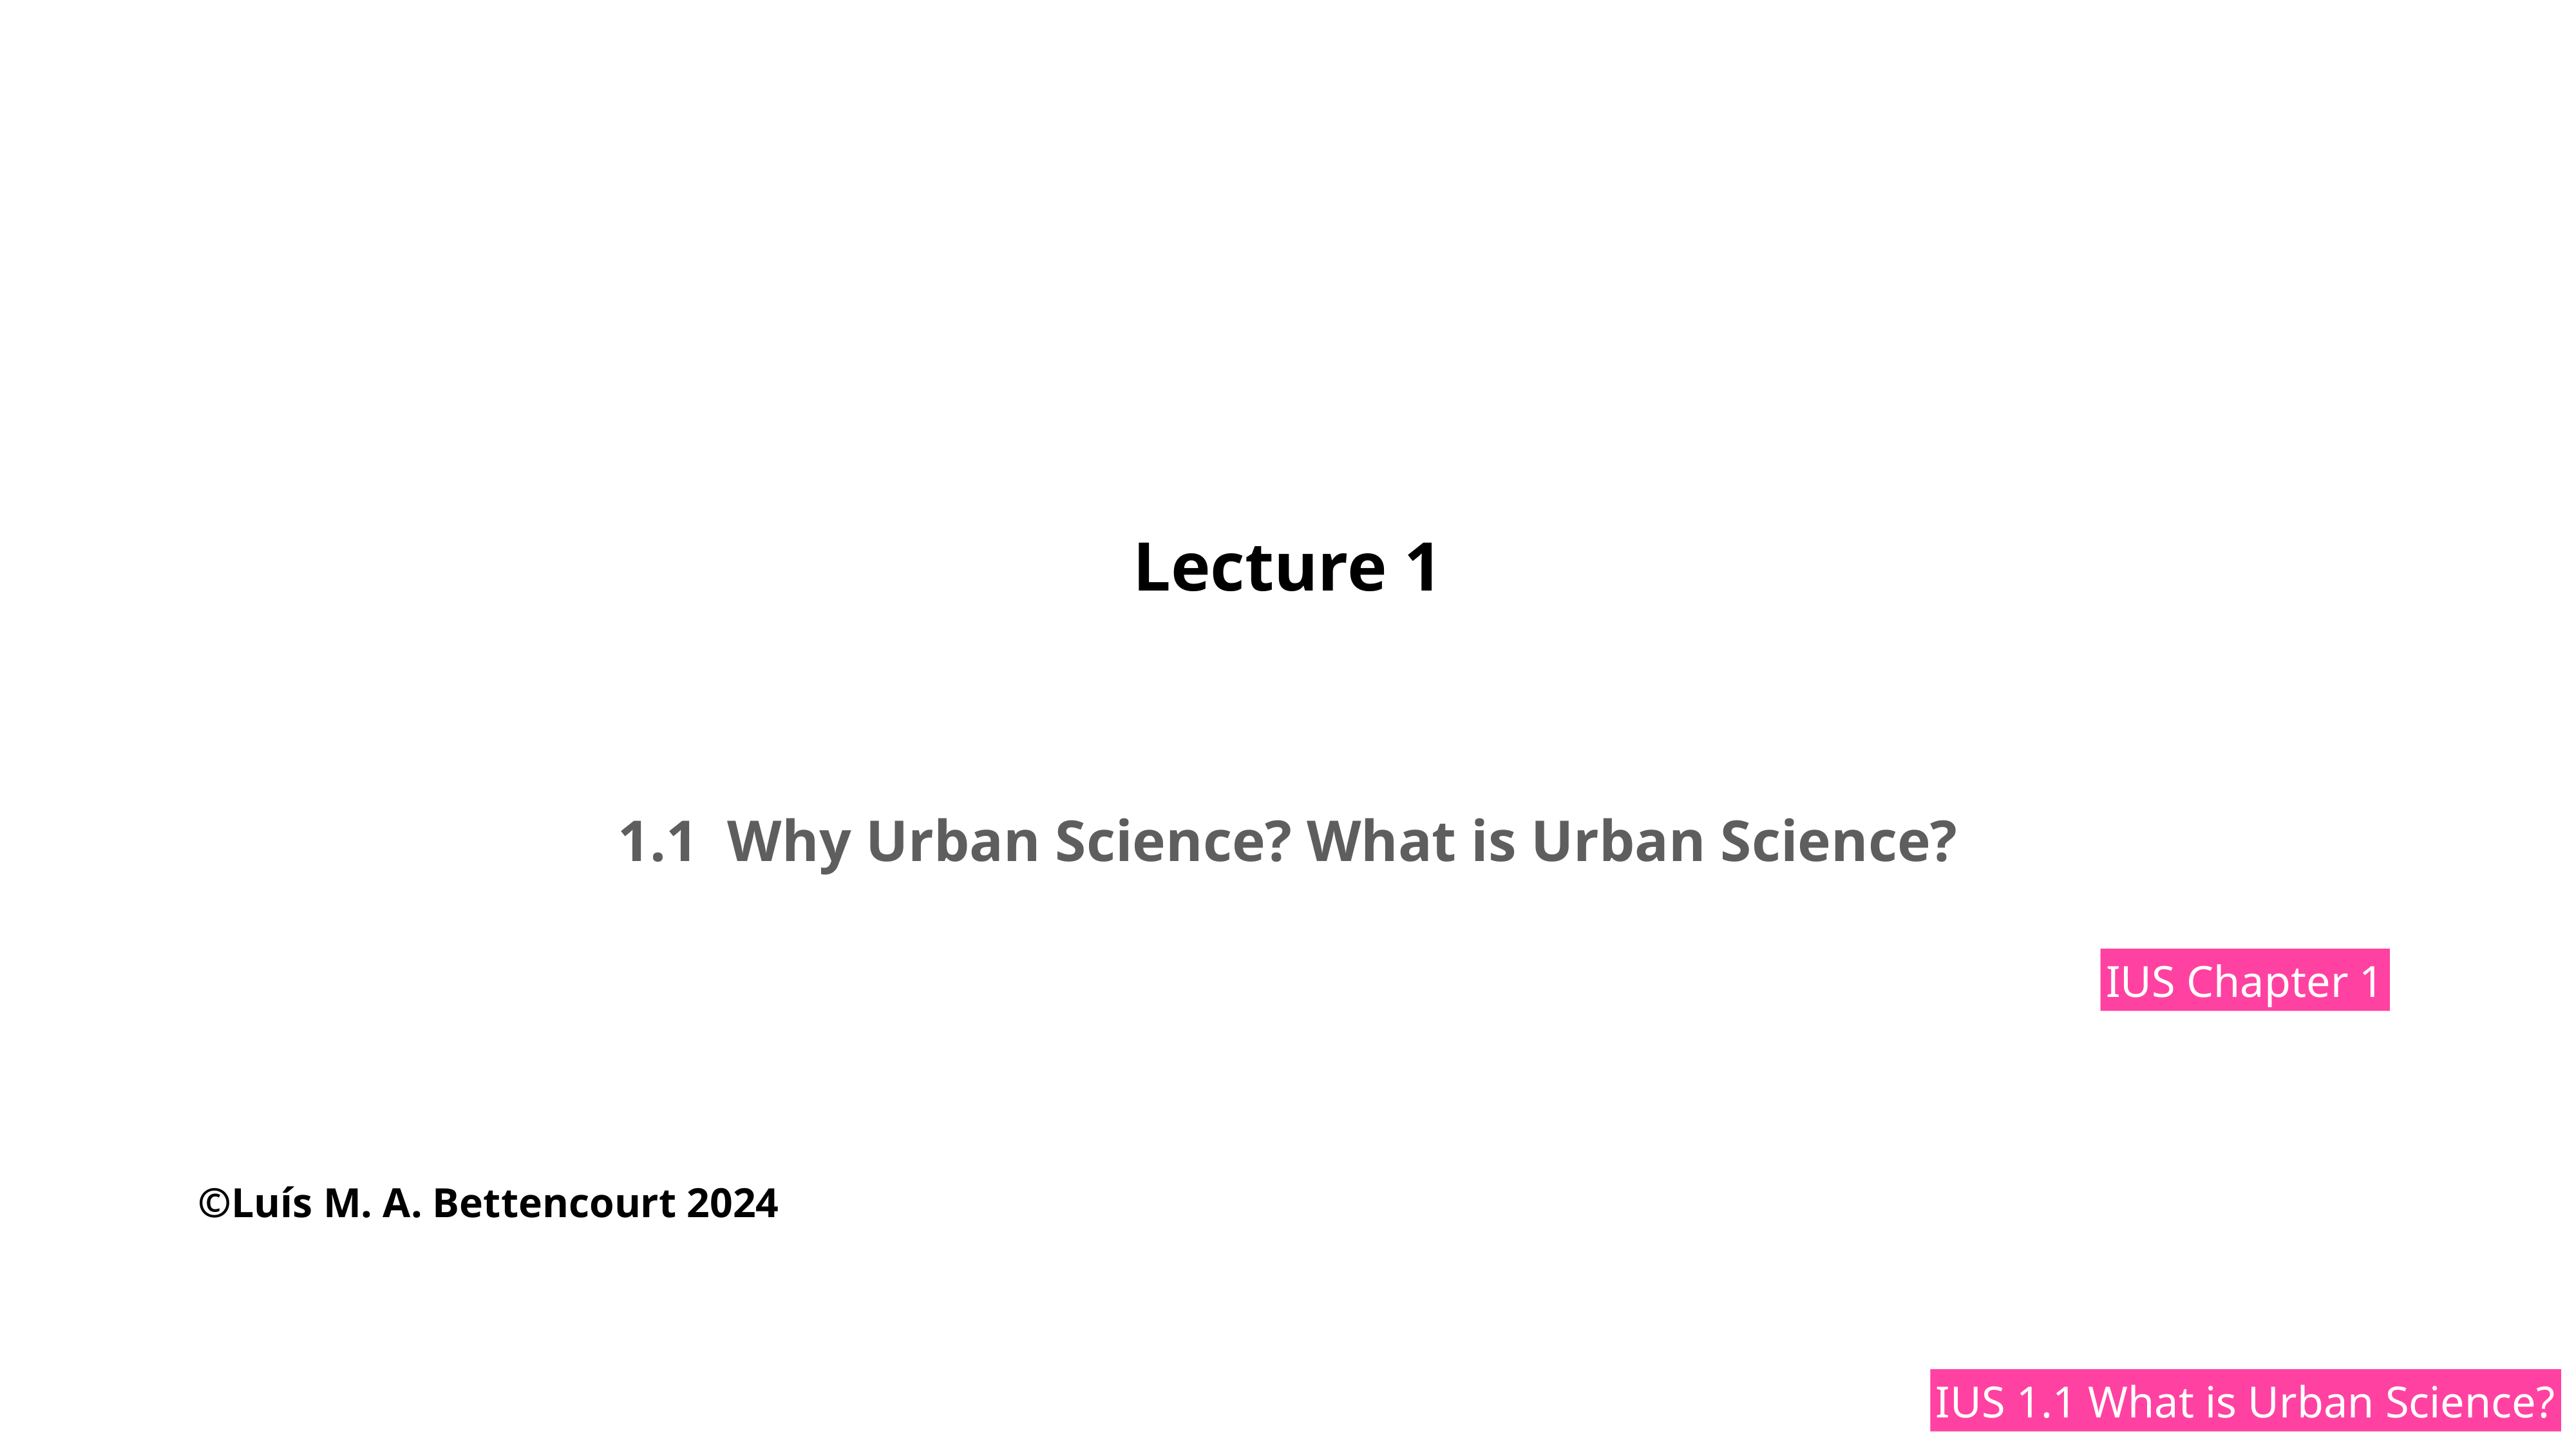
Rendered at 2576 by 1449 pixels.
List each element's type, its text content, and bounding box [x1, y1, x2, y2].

text_box IUS 1.1 What is Urban Science? [1930, 1369, 2561, 1432]
text_box ©Luís M. A. Bettencourt 2024 [195, 1175, 1750, 1288]
text_box 1.1 Why Urban Science? What is Urban Science? [610, 797, 1965, 880]
text_box Lecture 1 [1125, 516, 1451, 612]
text_box IUS Chapter 1 [2100, 949, 2390, 1011]
